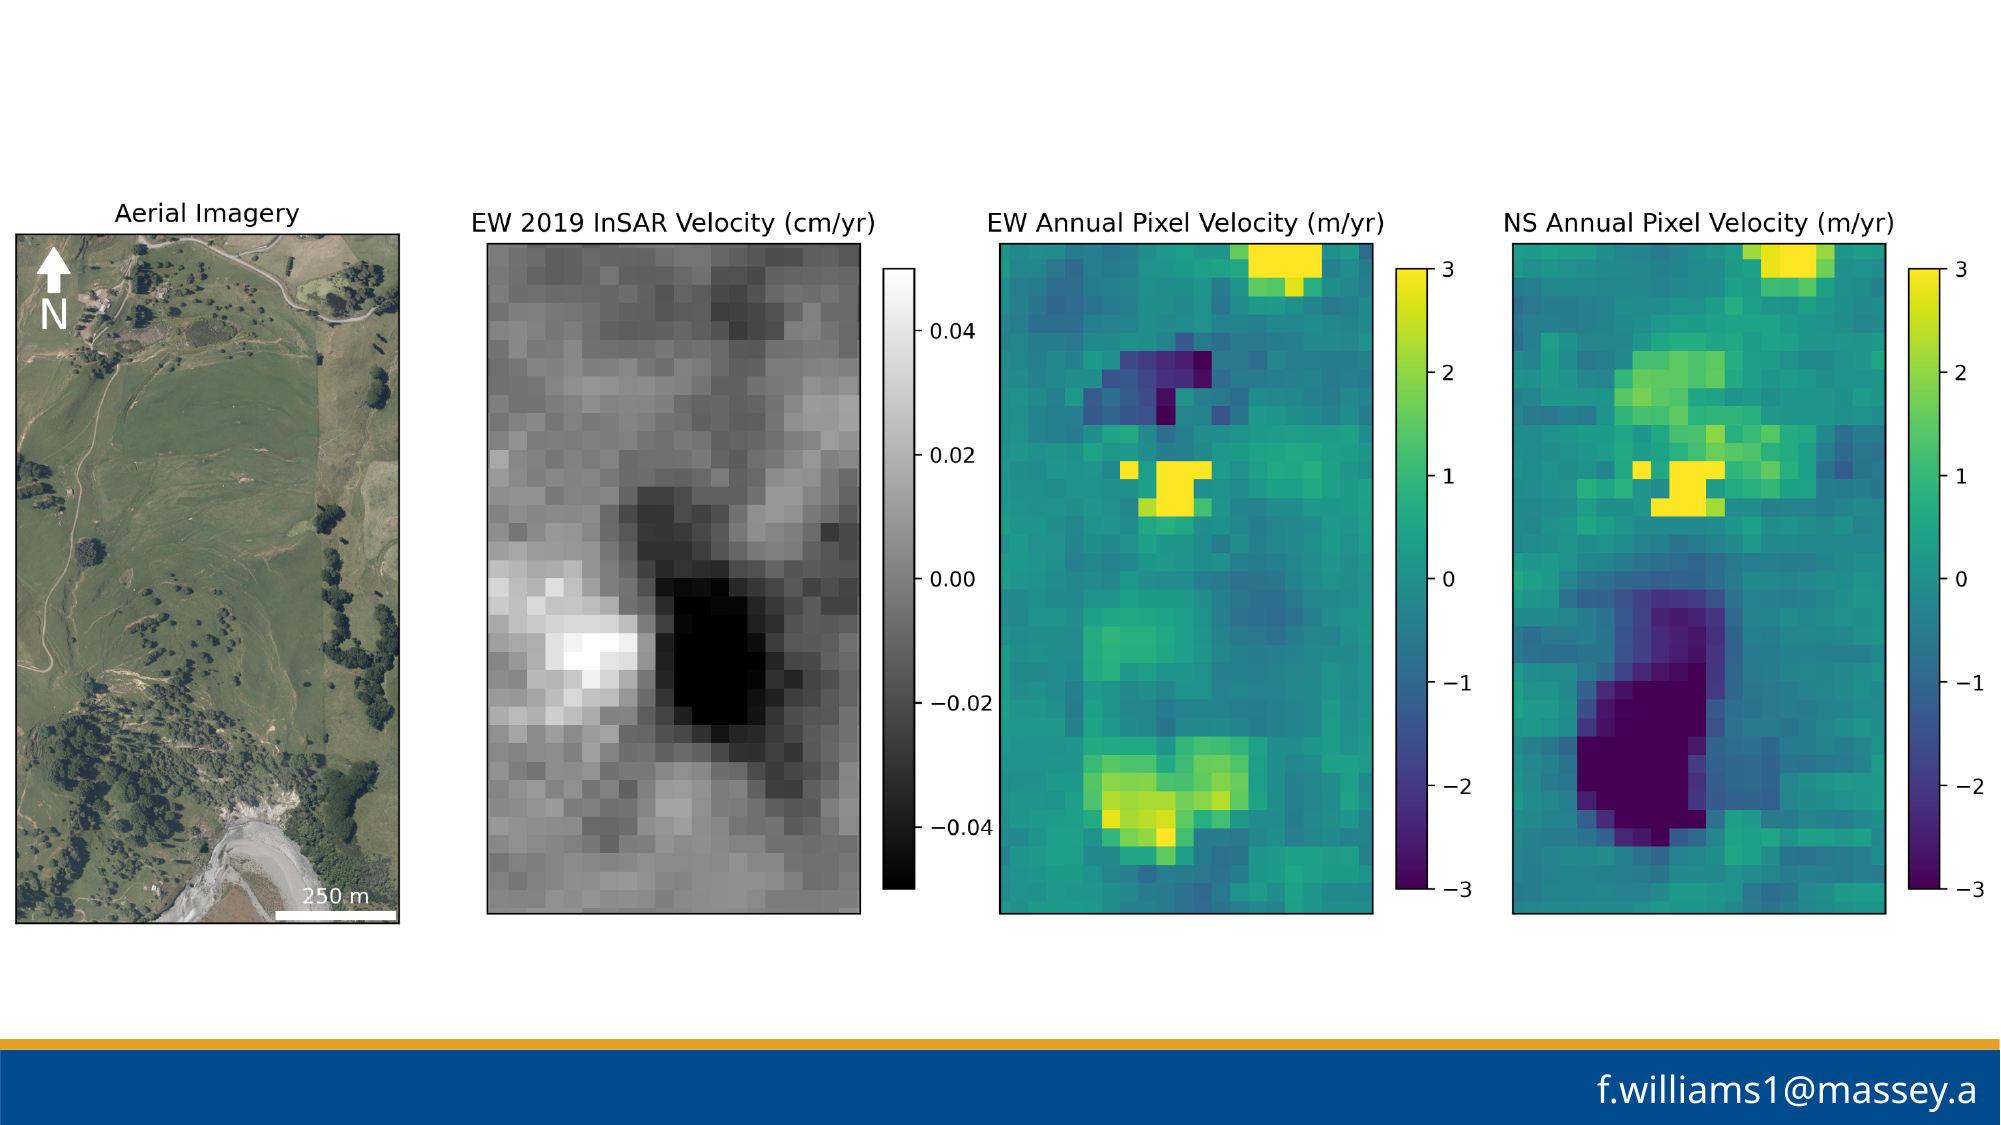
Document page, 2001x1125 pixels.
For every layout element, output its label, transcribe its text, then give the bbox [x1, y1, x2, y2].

picture [0, 186, 2000, 938]
text_box f.williams1@massey.ac.nz [1582, 1059, 2000, 1125]
